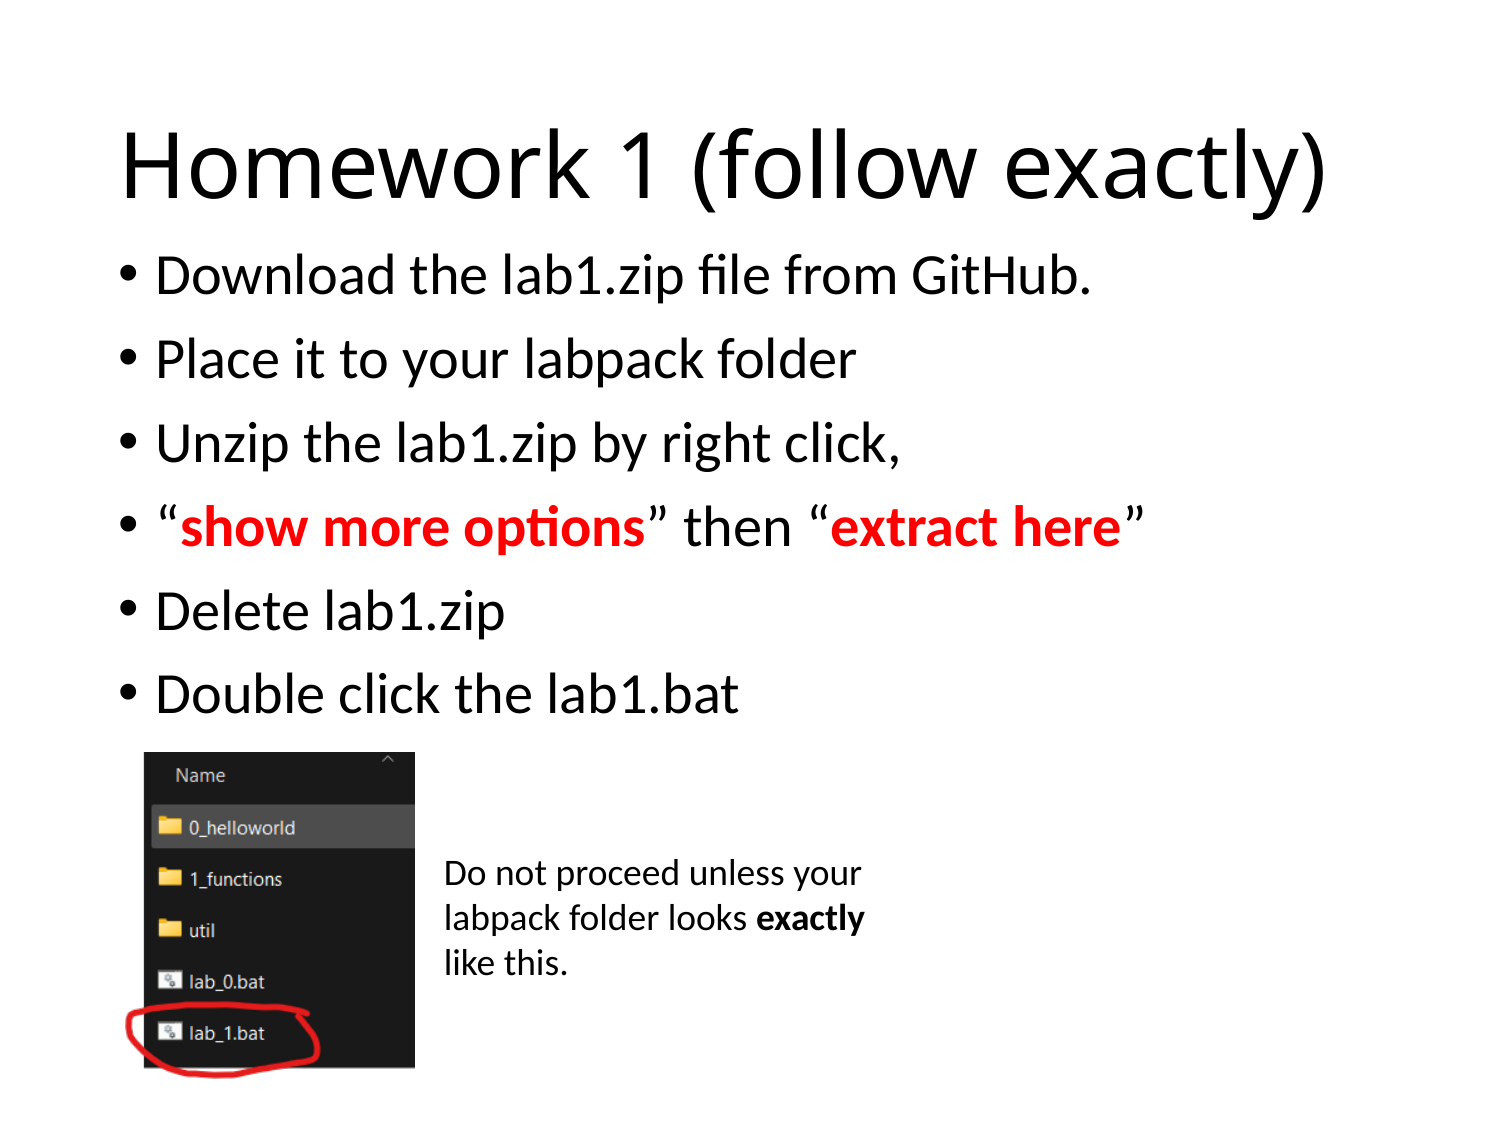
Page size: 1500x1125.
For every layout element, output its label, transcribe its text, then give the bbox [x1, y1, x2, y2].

picture [124, 751, 415, 1080]
title Homework 1 (follow exactly) [103, 59, 1397, 236]
list Download the lab1.zip file from GitHub. Place it to your labpack folder Unzip the lab1.zip by right click, “show more options” then “extract here” Delete lab1.zip Double click the lab1.bat [103, 236, 1397, 951]
text_box Do not proceed unless your labpack folder looks exactly like this. [429, 840, 888, 990]
